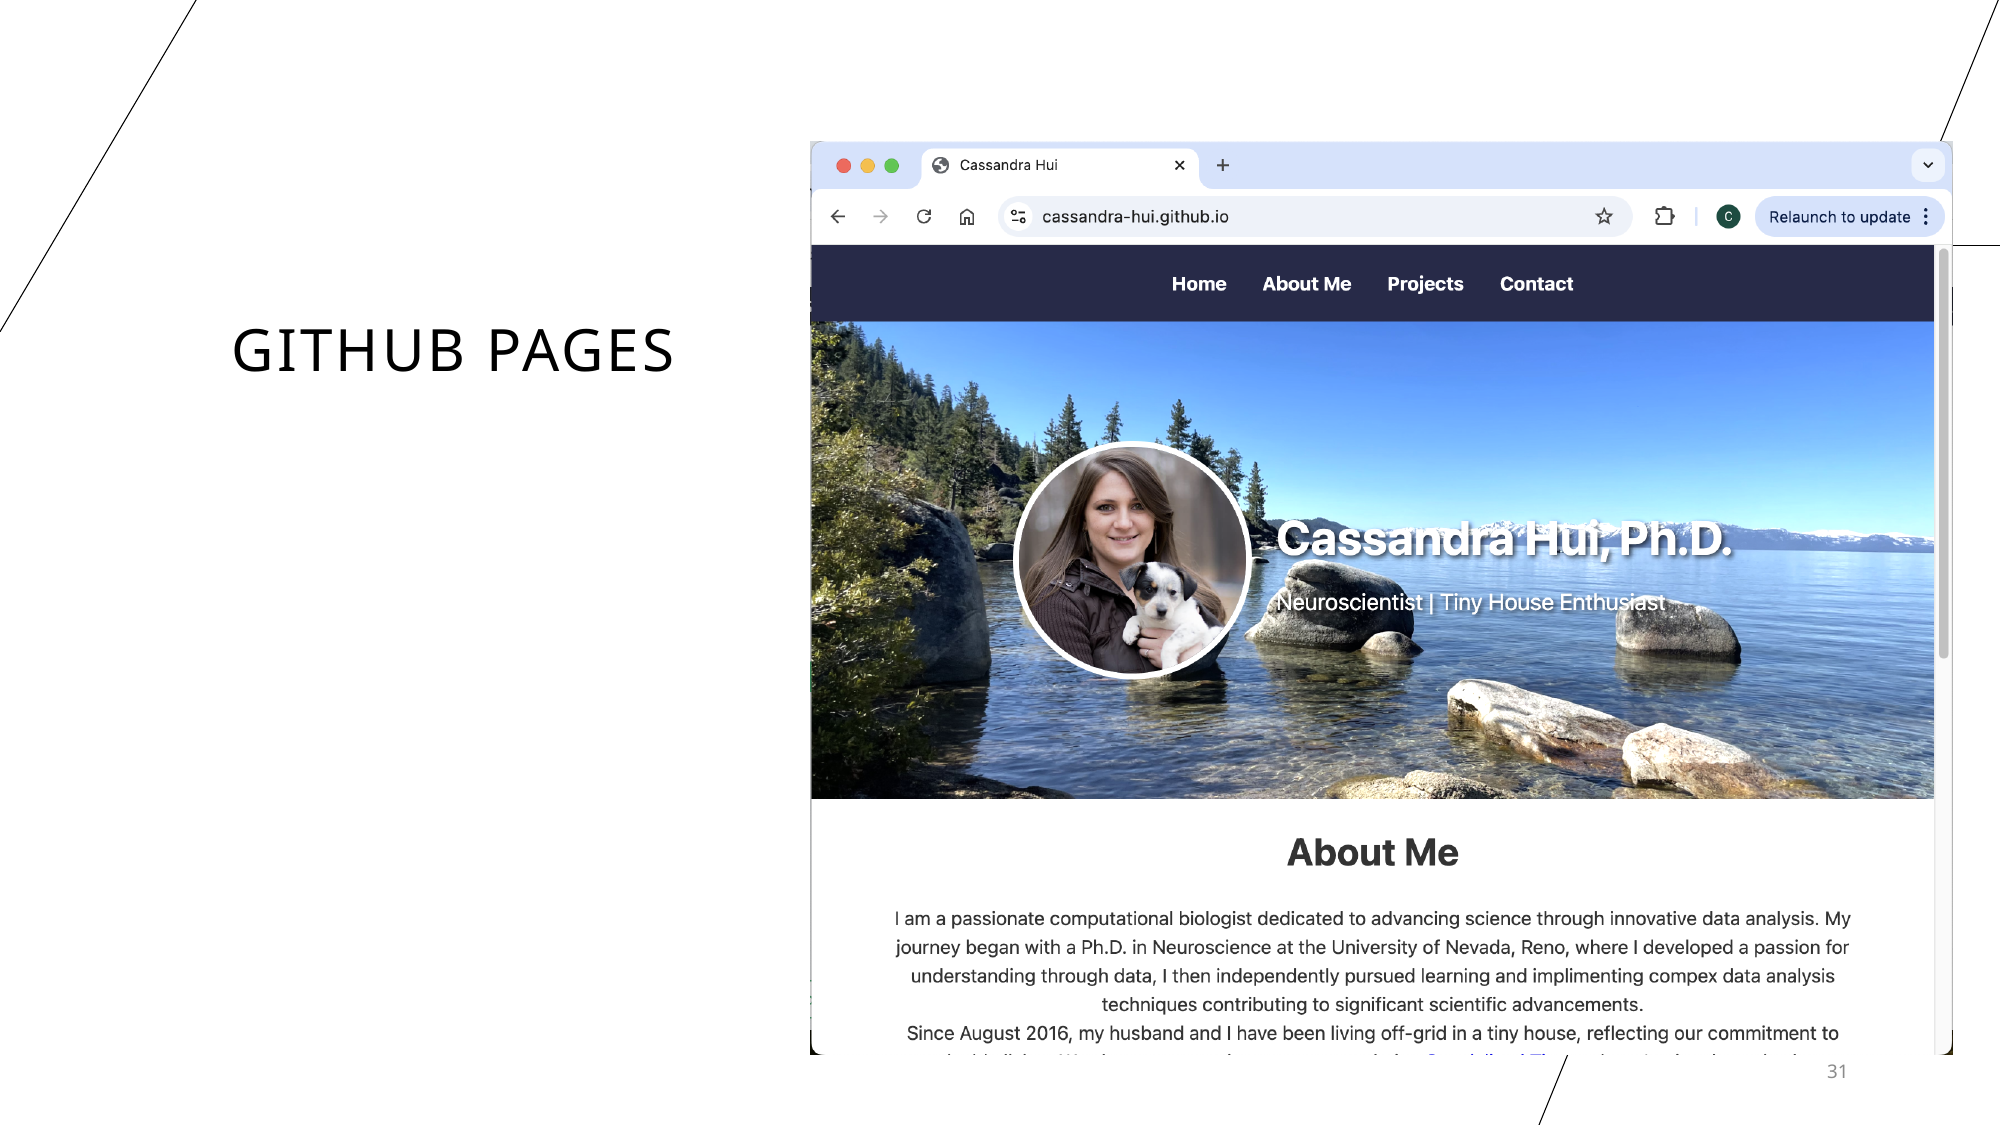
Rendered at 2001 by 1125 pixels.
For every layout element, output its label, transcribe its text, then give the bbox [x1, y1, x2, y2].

title GitHub Pages [216, 43, 1413, 392]
slide_number 31 [1701, 1055, 1864, 1103]
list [810, 141, 1953, 1055]
